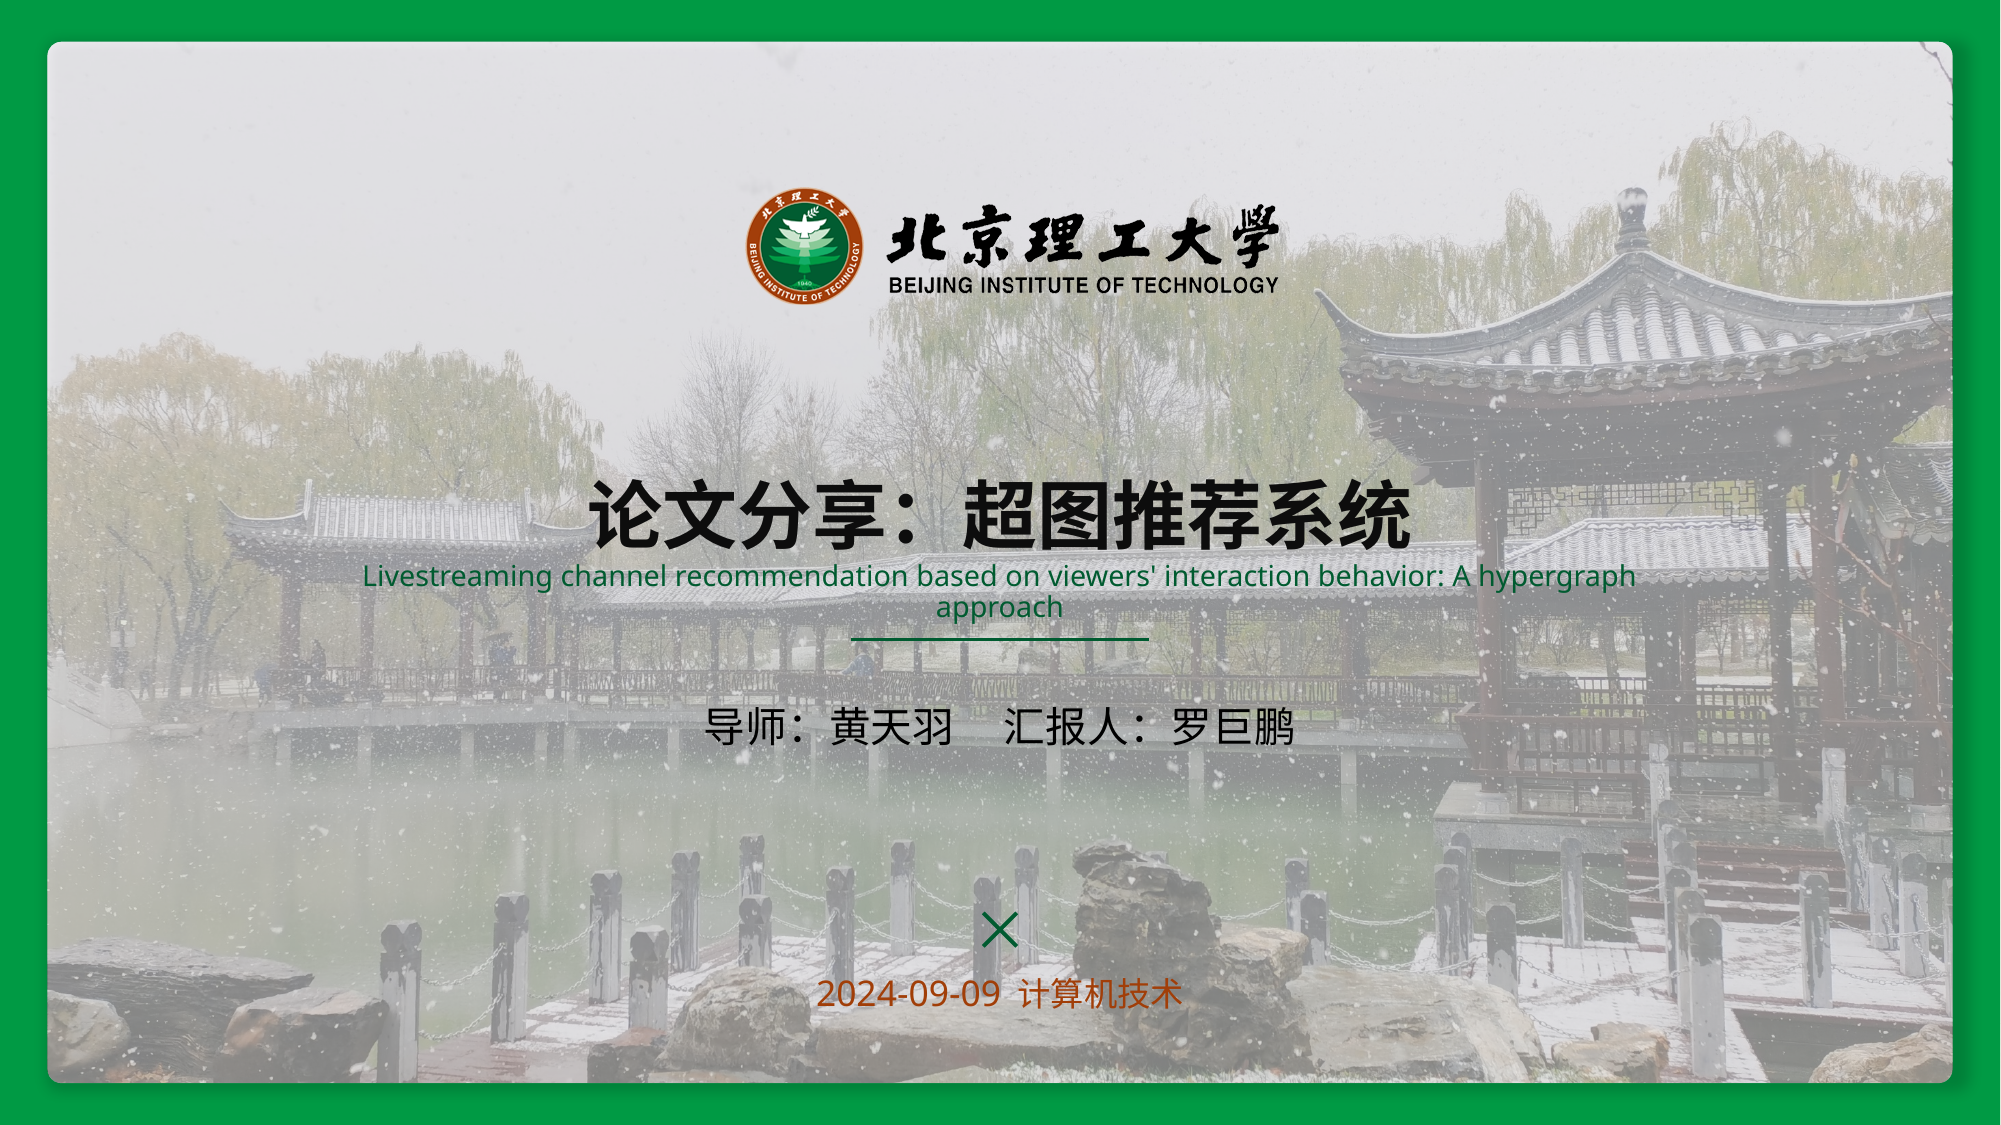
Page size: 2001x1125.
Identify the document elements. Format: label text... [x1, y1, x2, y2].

picture [745, 187, 1279, 305]
list 2024-09-09 计算机技术 [593, 968, 1407, 1025]
subtitle Livestreaming channel recommendation based on viewers' interaction behavior: A hypergraph approach [328, 554, 1672, 632]
list 导师：黄天羽 汇报人：罗巨鹏 [577, 690, 1423, 768]
title 论文分享：超图推荐系统 [328, 422, 1672, 554]
